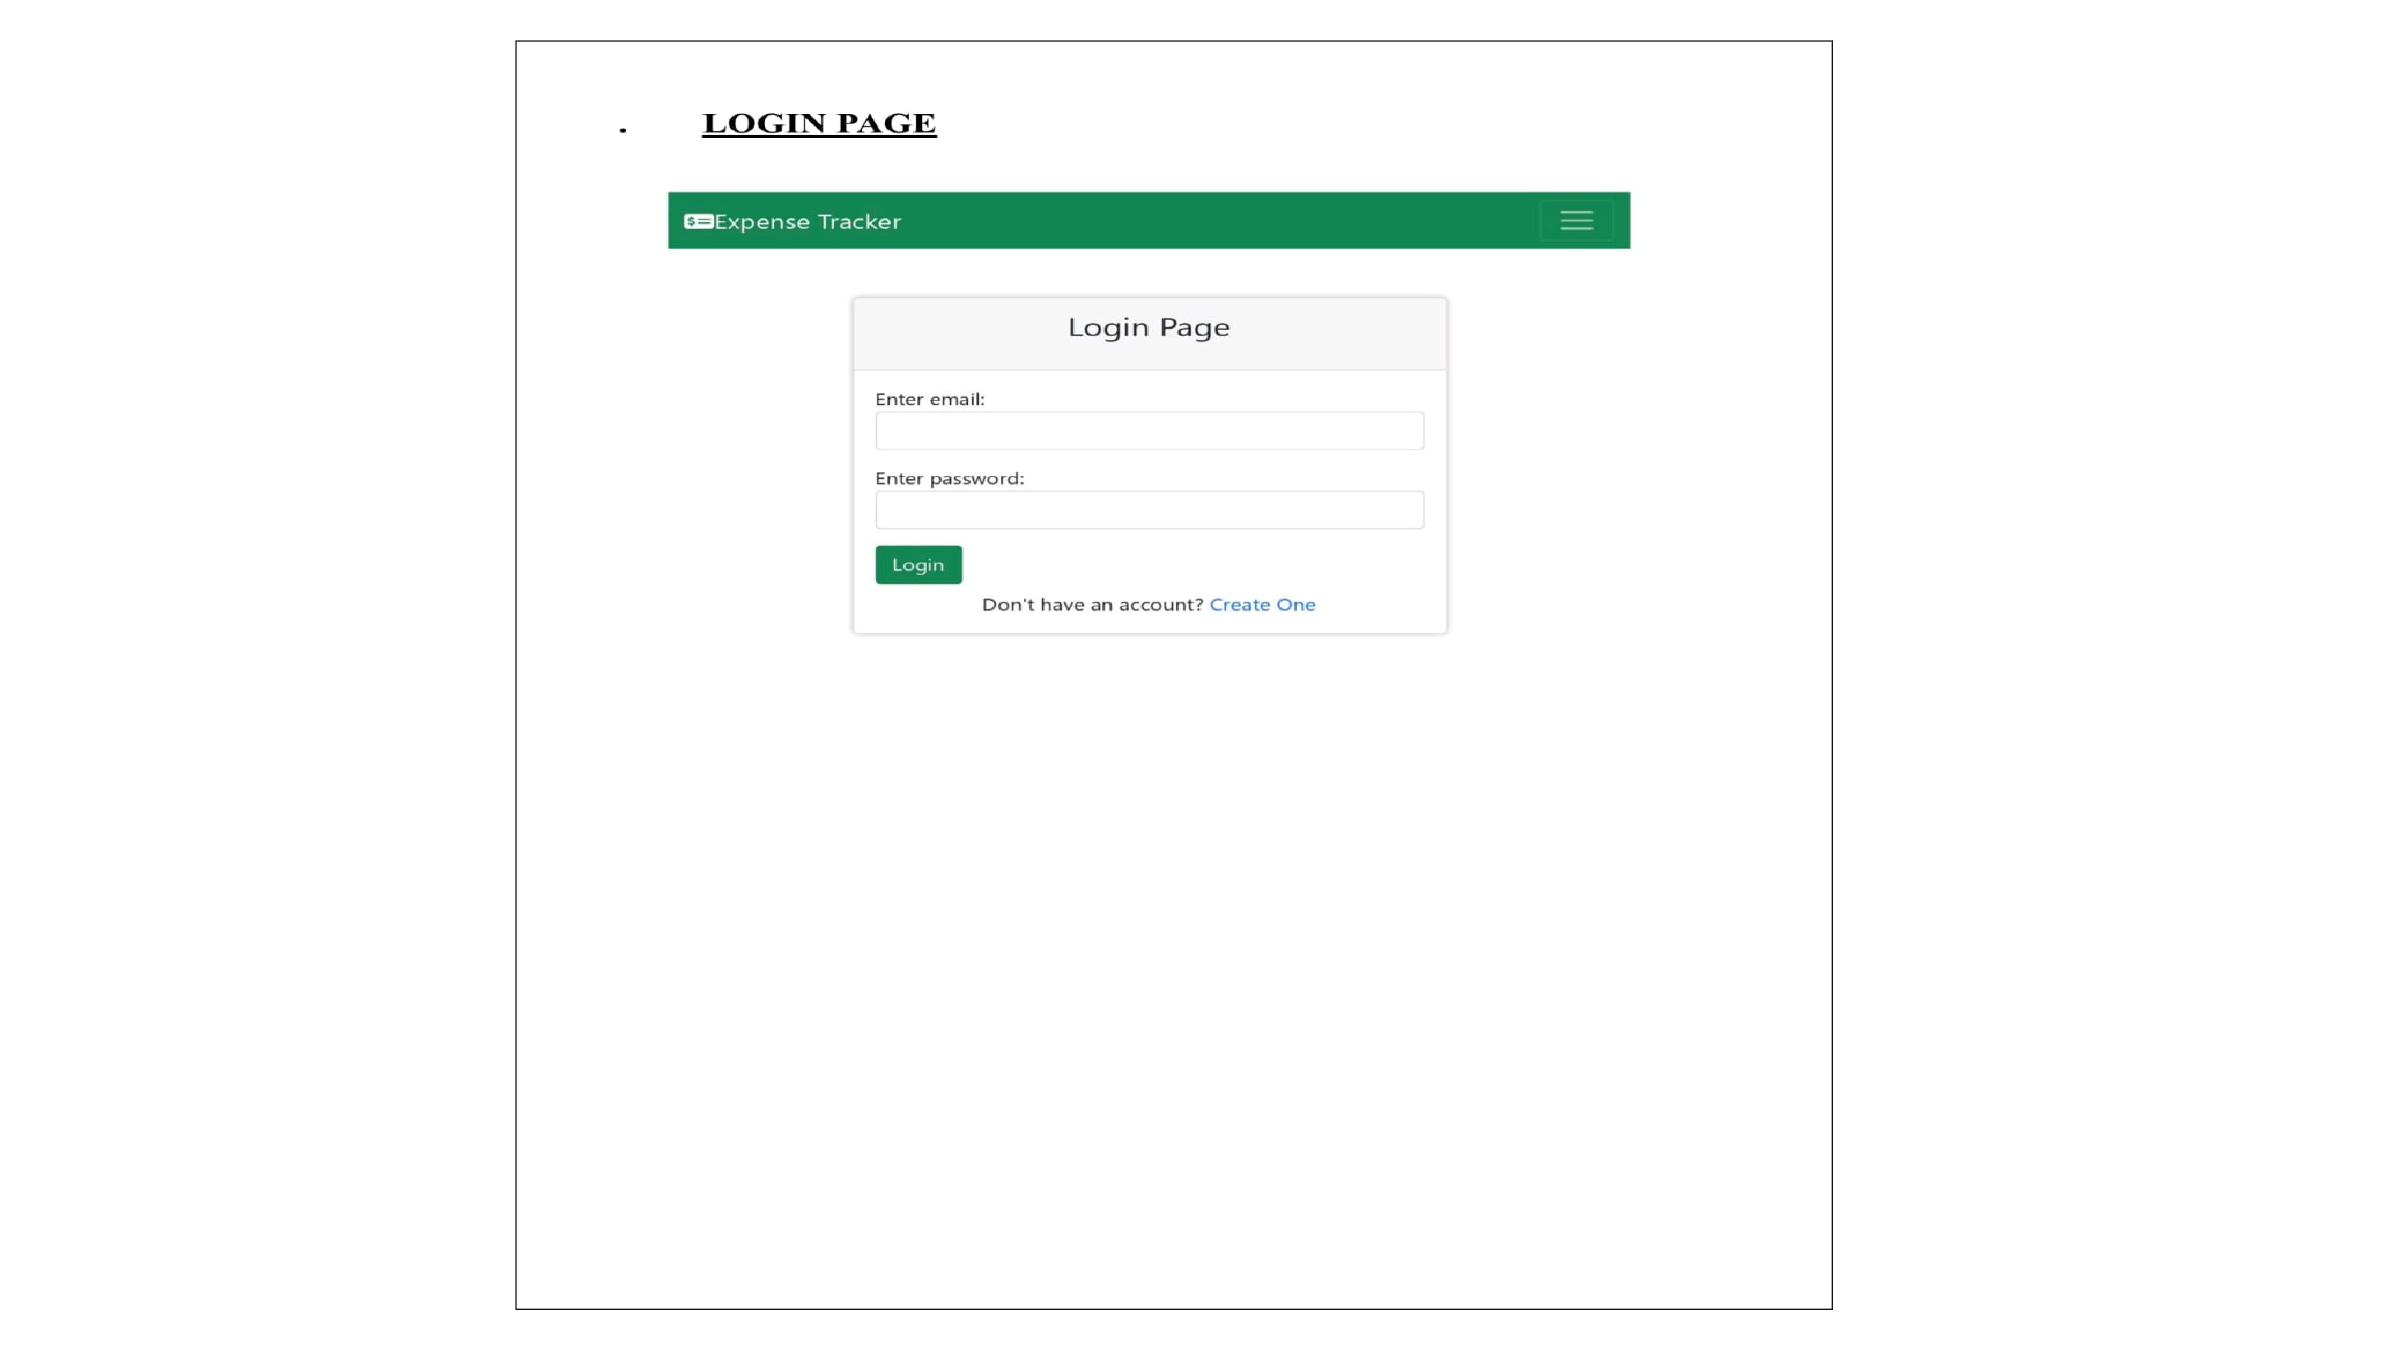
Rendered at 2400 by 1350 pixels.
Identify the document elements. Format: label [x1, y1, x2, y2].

picture [460, 0, 1890, 1350]
